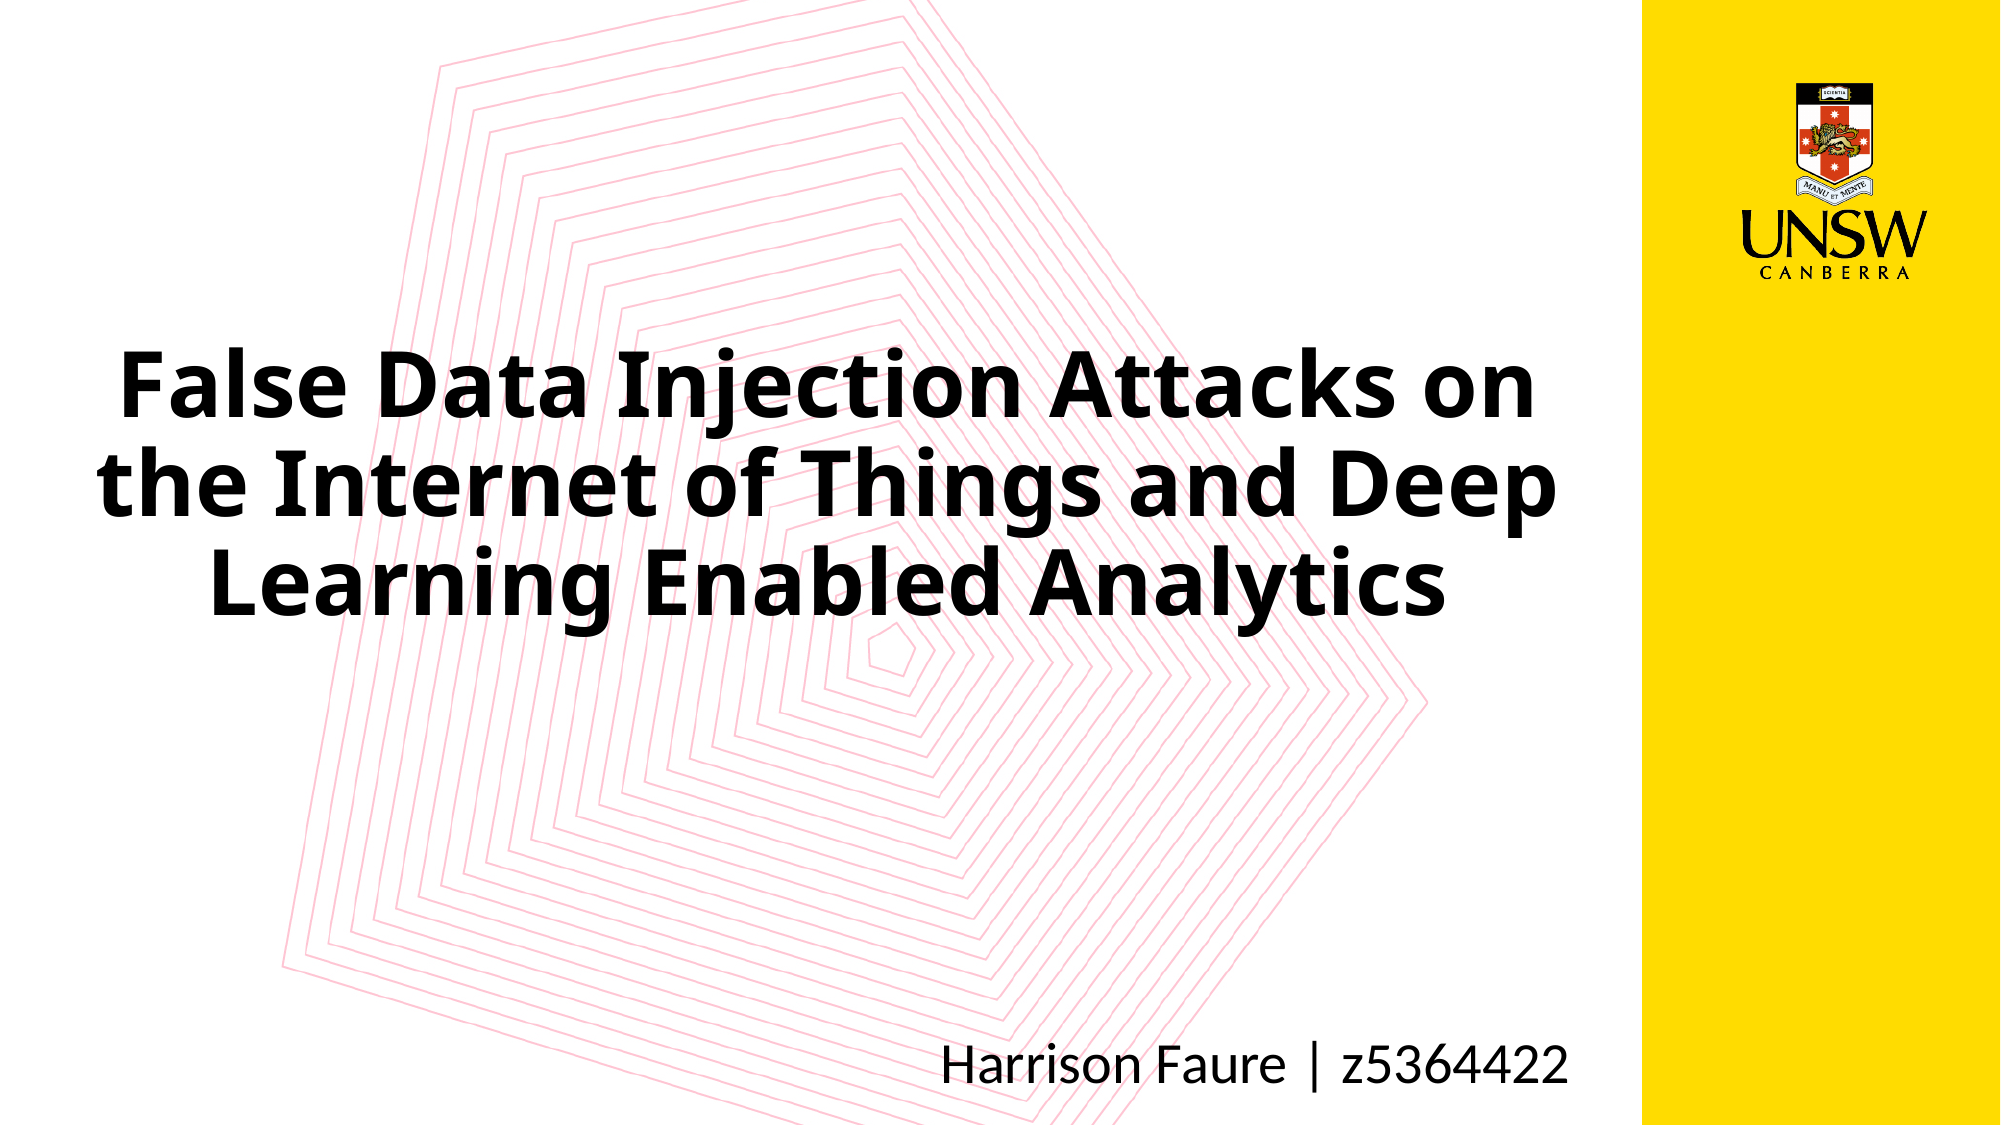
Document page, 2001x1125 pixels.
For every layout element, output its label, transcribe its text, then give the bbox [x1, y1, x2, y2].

picture [281, 0, 1429, 203]
picture [281, 771, 1429, 1125]
picture [1732, 59, 1937, 303]
title False Data Injection Attacks on the Internet of Things and Deep Learning Enabled Analytics [17, 203, 1639, 771]
list Harrison Faure | z5364422 [925, 1025, 1639, 1125]
